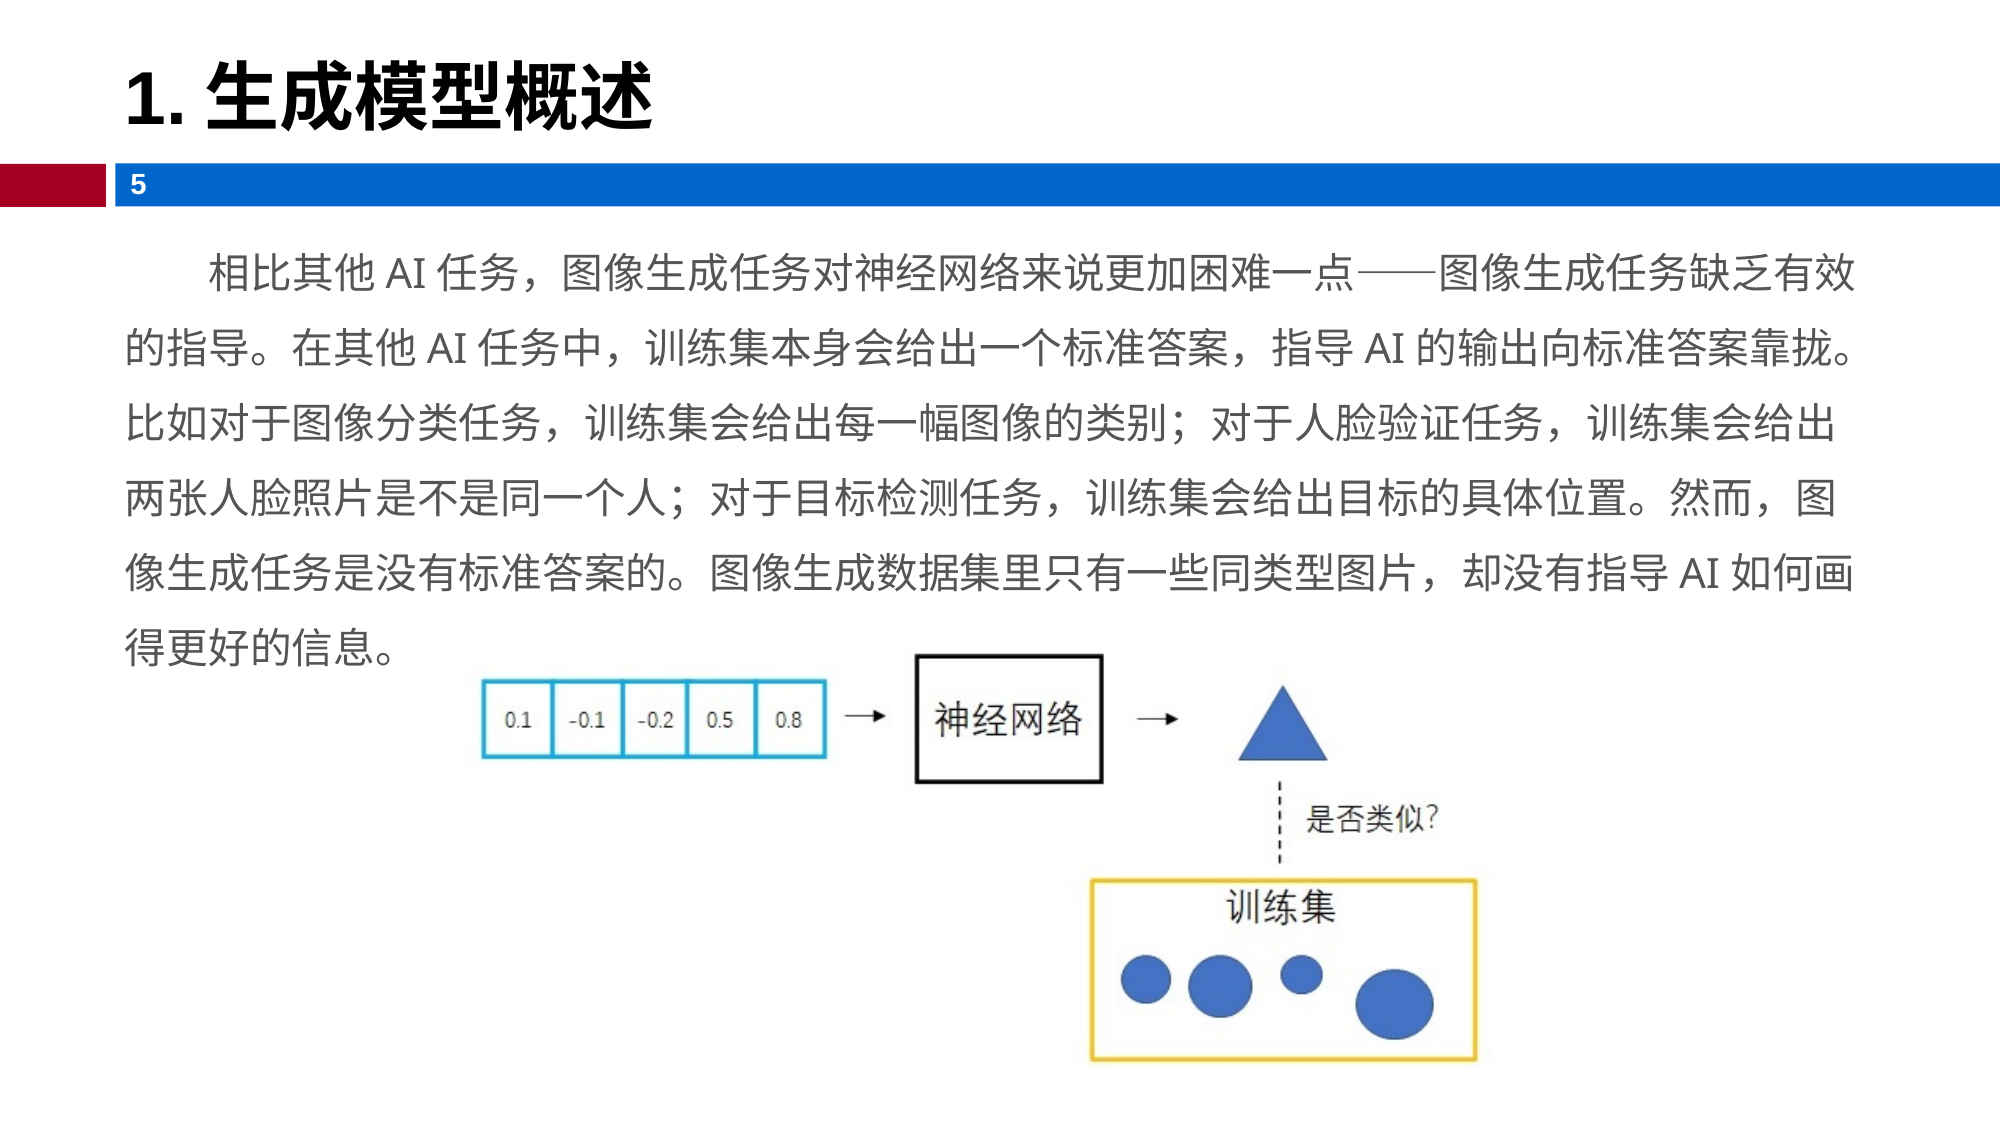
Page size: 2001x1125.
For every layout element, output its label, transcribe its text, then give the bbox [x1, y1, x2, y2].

title 1.生成模型概述 [109, 38, 2000, 150]
picture [466, 640, 1520, 1087]
text_box 相比其他AI任务，图像生成任务对神经网络来说更加困难一点——图像生成任务缺乏有效的指导。在其他AI任务中，训练集本身会给出一个标准答案，指导AI的输出向标准答案靠拢。比如对于图像分类任务，训练集会给出每一幅图像的类别；对于人脸验证任务，训练集会给出两张人脸照片是不是同一个人；对于目标检测任务，训练集会给出目标的具体位置。然而，图像生成任务是没有标准答案的。图像生成数据集里只有一些同类型图片，却没有指导AI如何画得更好的信息。 [109, 214, 1890, 679]
